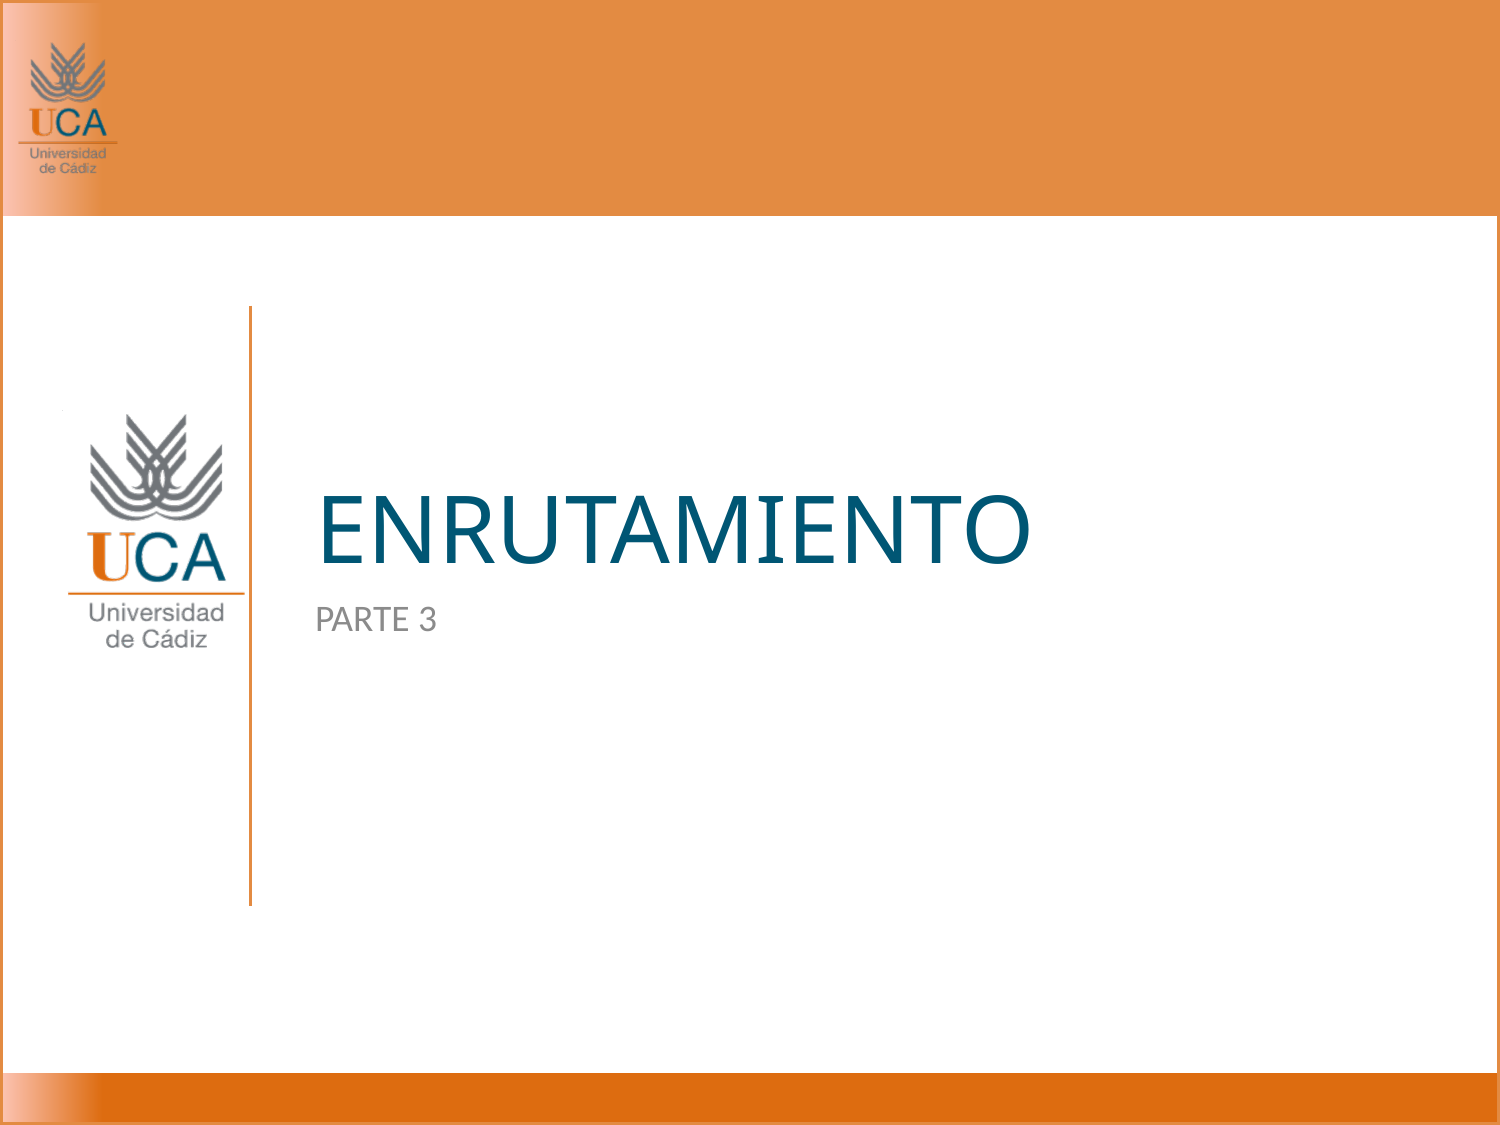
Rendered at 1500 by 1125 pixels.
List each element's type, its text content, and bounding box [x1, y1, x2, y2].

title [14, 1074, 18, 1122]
picture [15, 40, 121, 176]
title ENRUTAMIENTO [300, 280, 1397, 591]
list PARTE 3 [300, 591, 1397, 999]
picture [62, 410, 249, 653]
